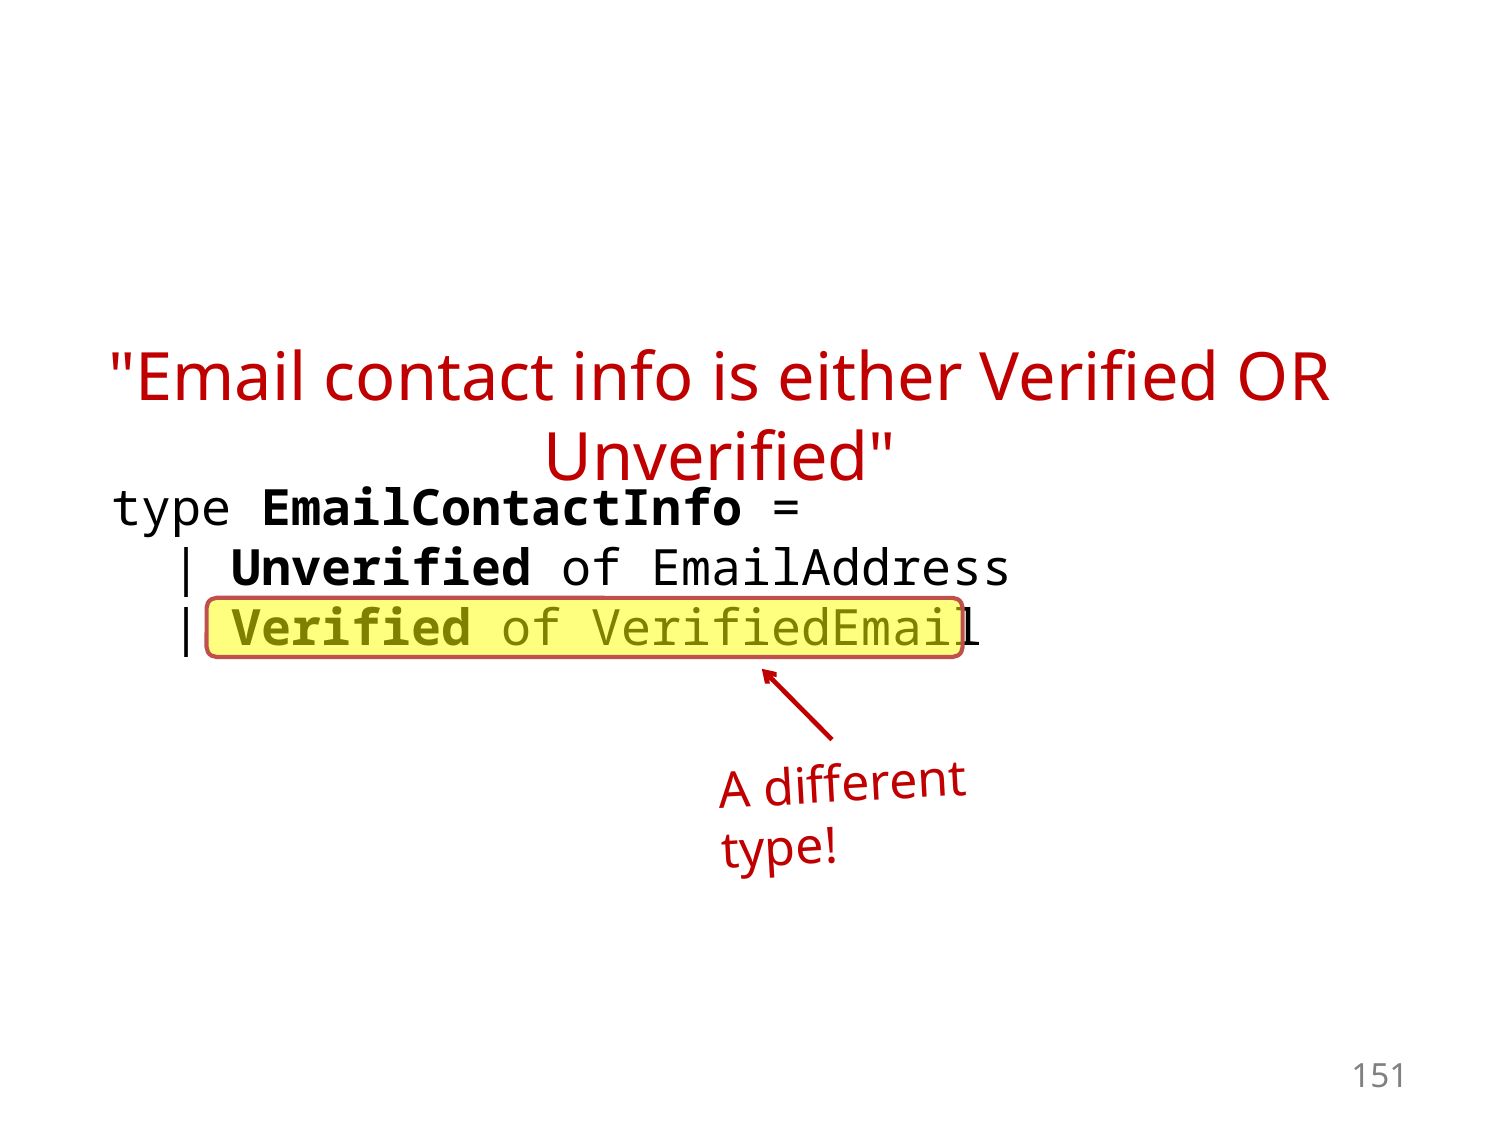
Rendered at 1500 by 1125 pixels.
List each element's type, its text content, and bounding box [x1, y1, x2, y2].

text_box type EmailContactInfo = | Unverified of EmailAddress | Verified of VerifiedEmail [97, 467, 1363, 663]
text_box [703, 668, 1046, 819]
text_box [204, 595, 965, 660]
text_box "Email contact info is either Verified OR Unverified" [64, 326, 1376, 501]
